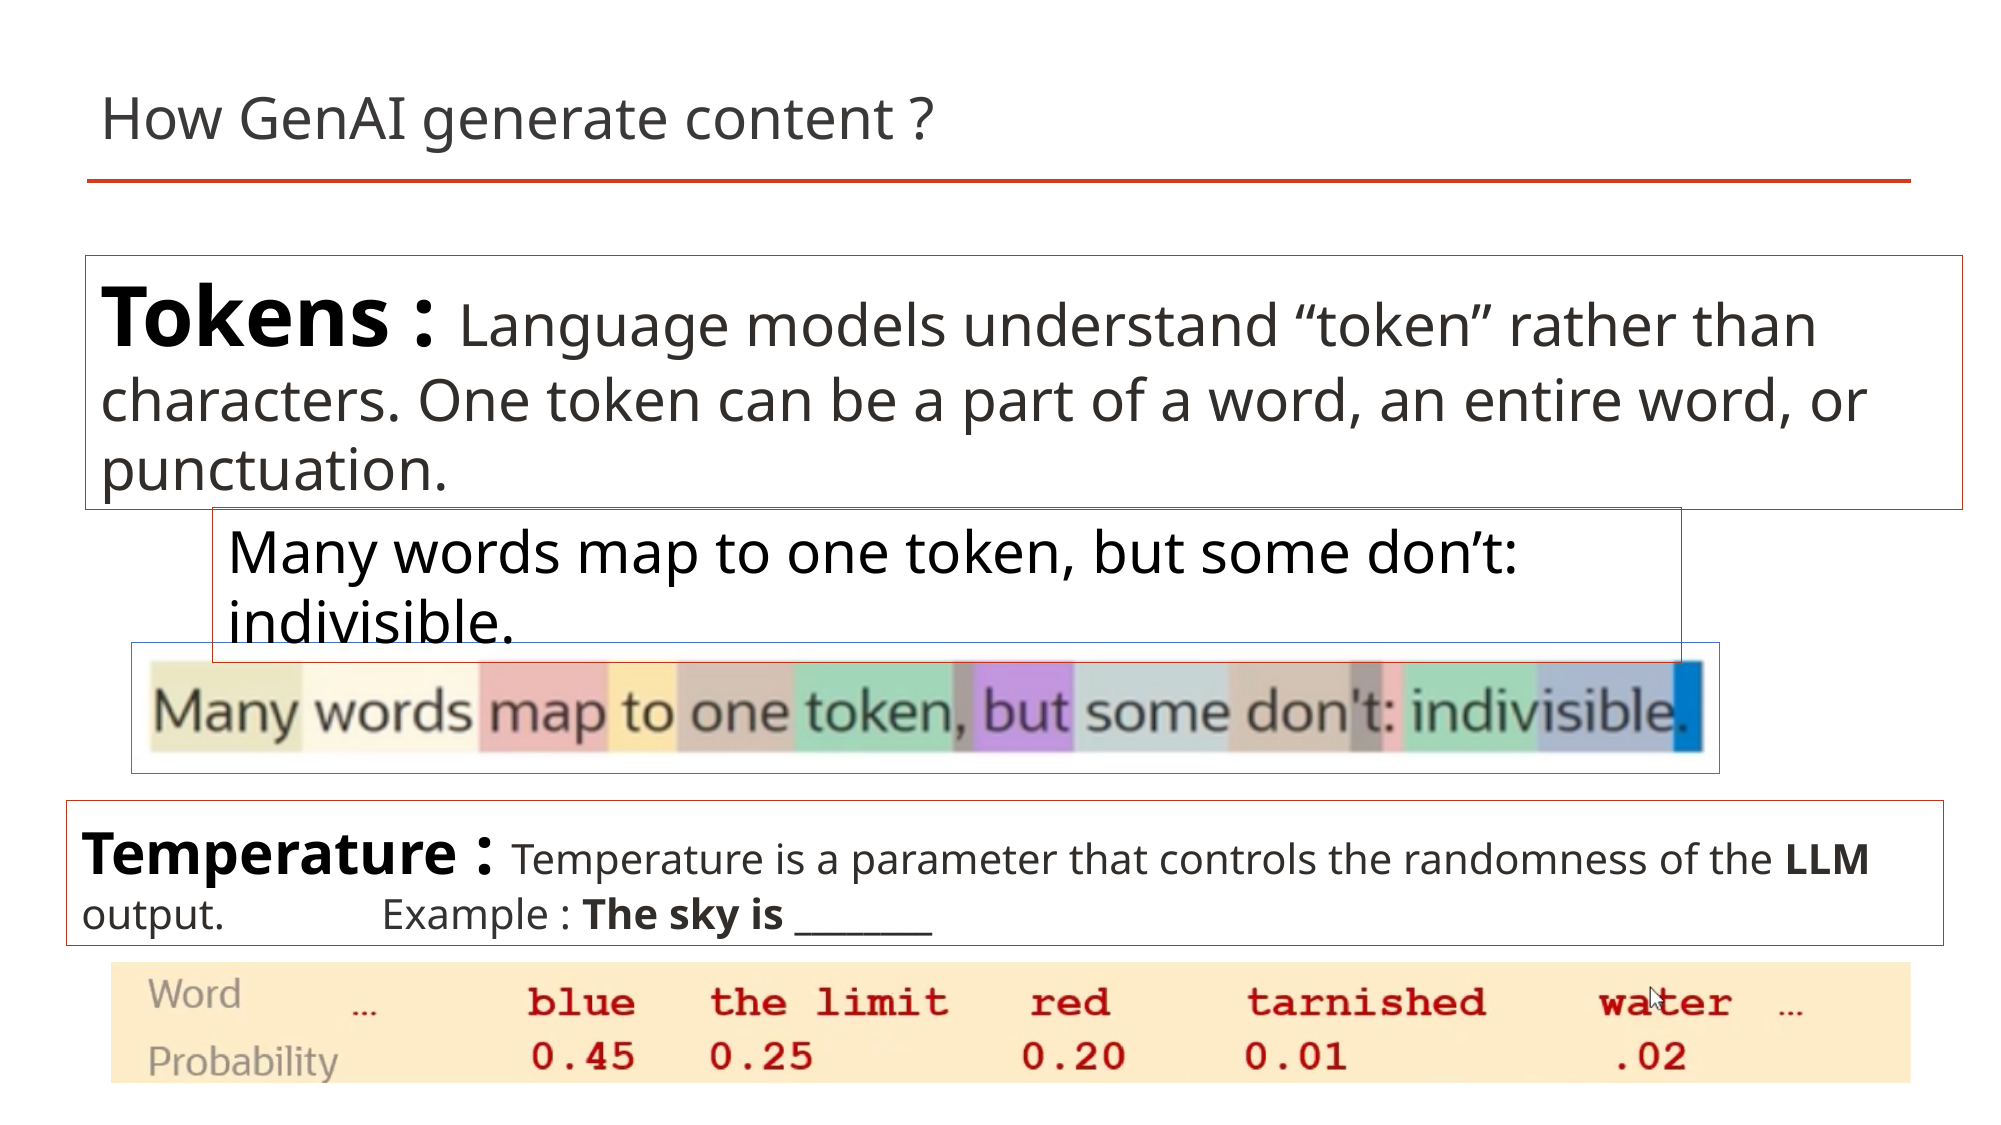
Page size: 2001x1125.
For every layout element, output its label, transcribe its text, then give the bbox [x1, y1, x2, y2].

title How GenAI generate content ? [85, 73, 1926, 179]
text_box Tokens : Language models understand “token” rather than characters. One token can be a part of a word, an entire word, or punctuation. [85, 255, 1963, 510]
picture [110, 961, 1911, 1083]
text_box Temperature : Temperature is a parameter that controls the randomness of the LLM output. Example : The sky is ________ [66, 800, 1944, 946]
text_box Many words map to one token, but some don’t: indivisible. [212, 507, 1682, 642]
picture [131, 642, 1720, 774]
